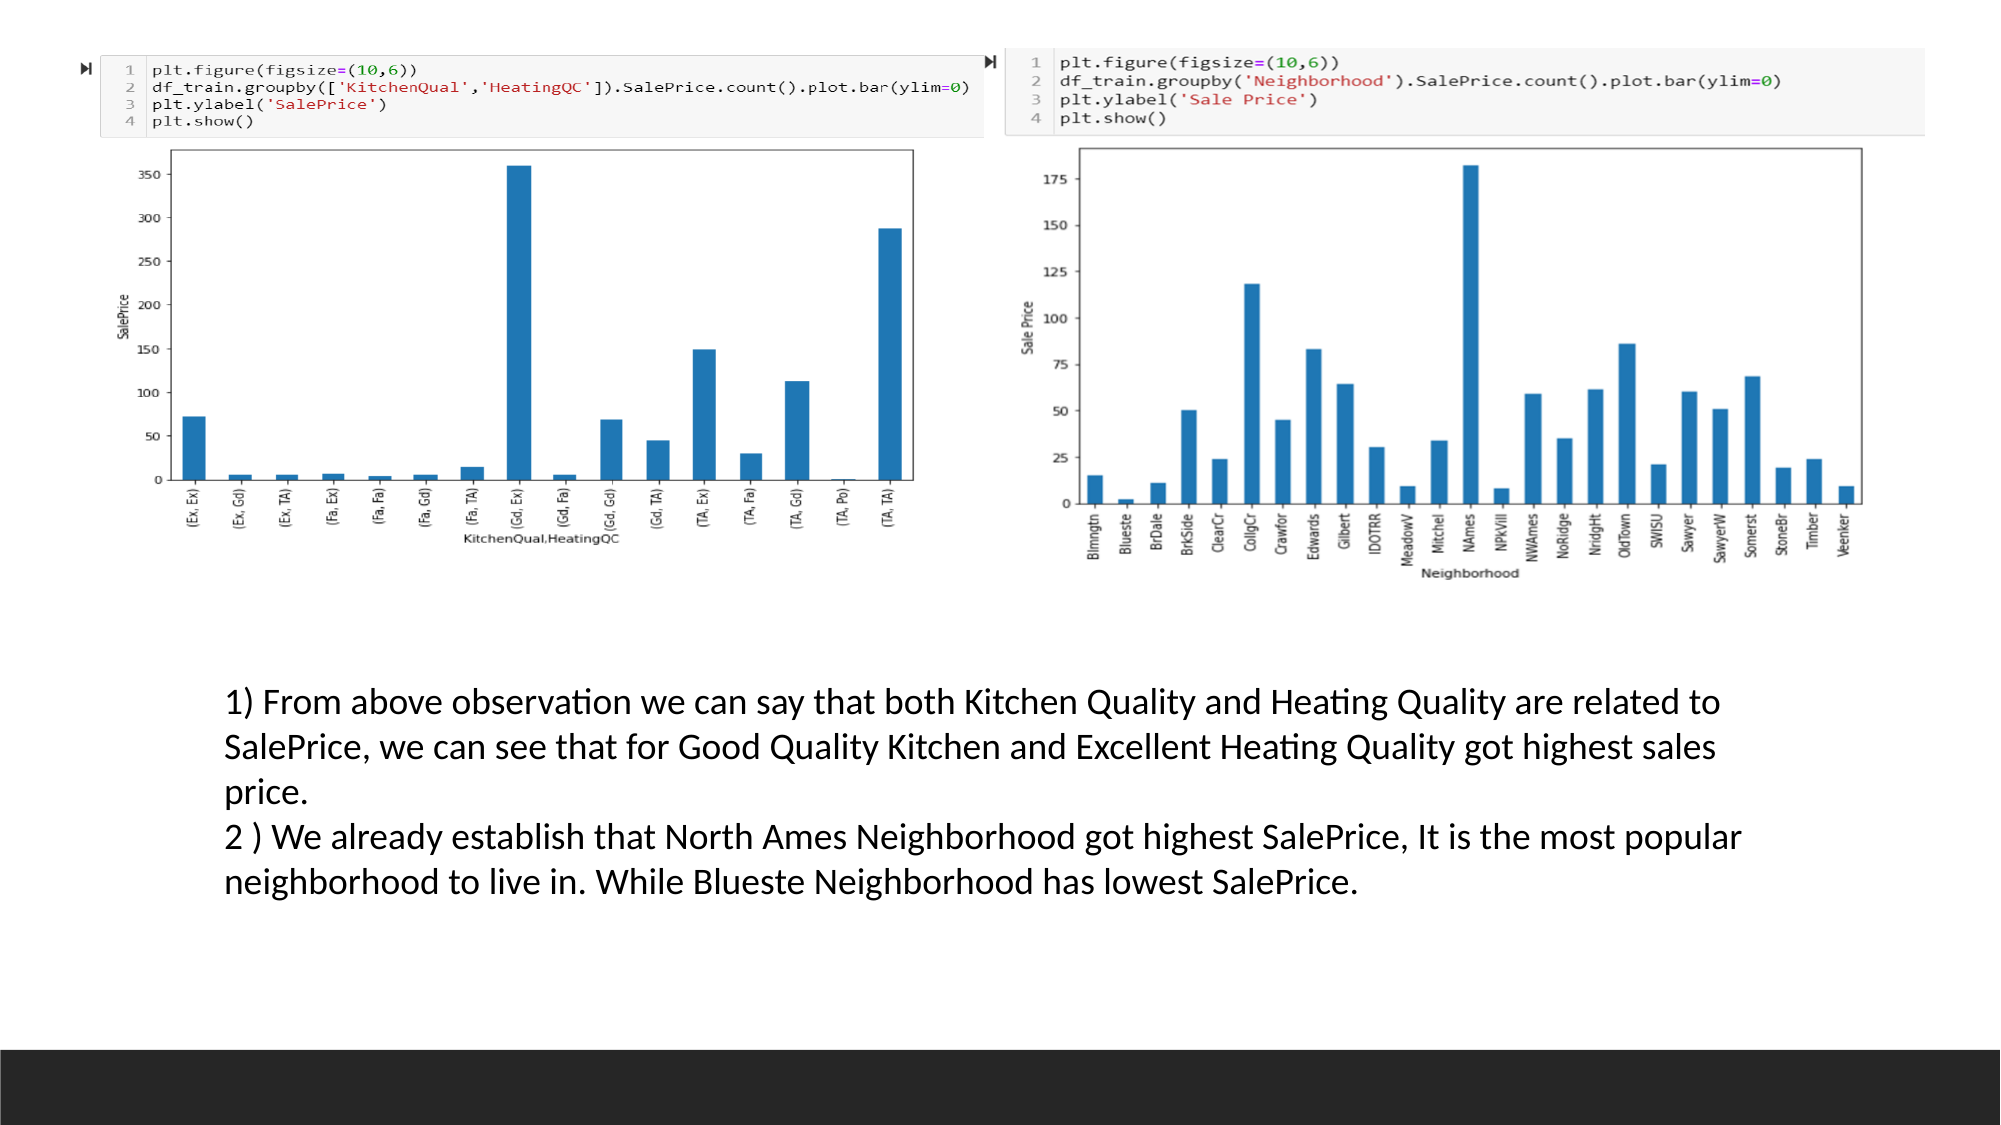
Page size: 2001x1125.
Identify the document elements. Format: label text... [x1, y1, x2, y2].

picture [75, 47, 1925, 587]
text_box 1) From above observation we can say that both Kitchen Quality and Heating Quality are related to SalePrice, we can see that for Good Quality Kitchen and Excellent Heating Quality got highest sales price. 2 ) We already establish that North Ames Neighborhood got highest SalePrice, It is the most popular neighborhood to live in. While Blueste Neighborhood has lowest SalePrice. [209, 669, 1807, 909]
